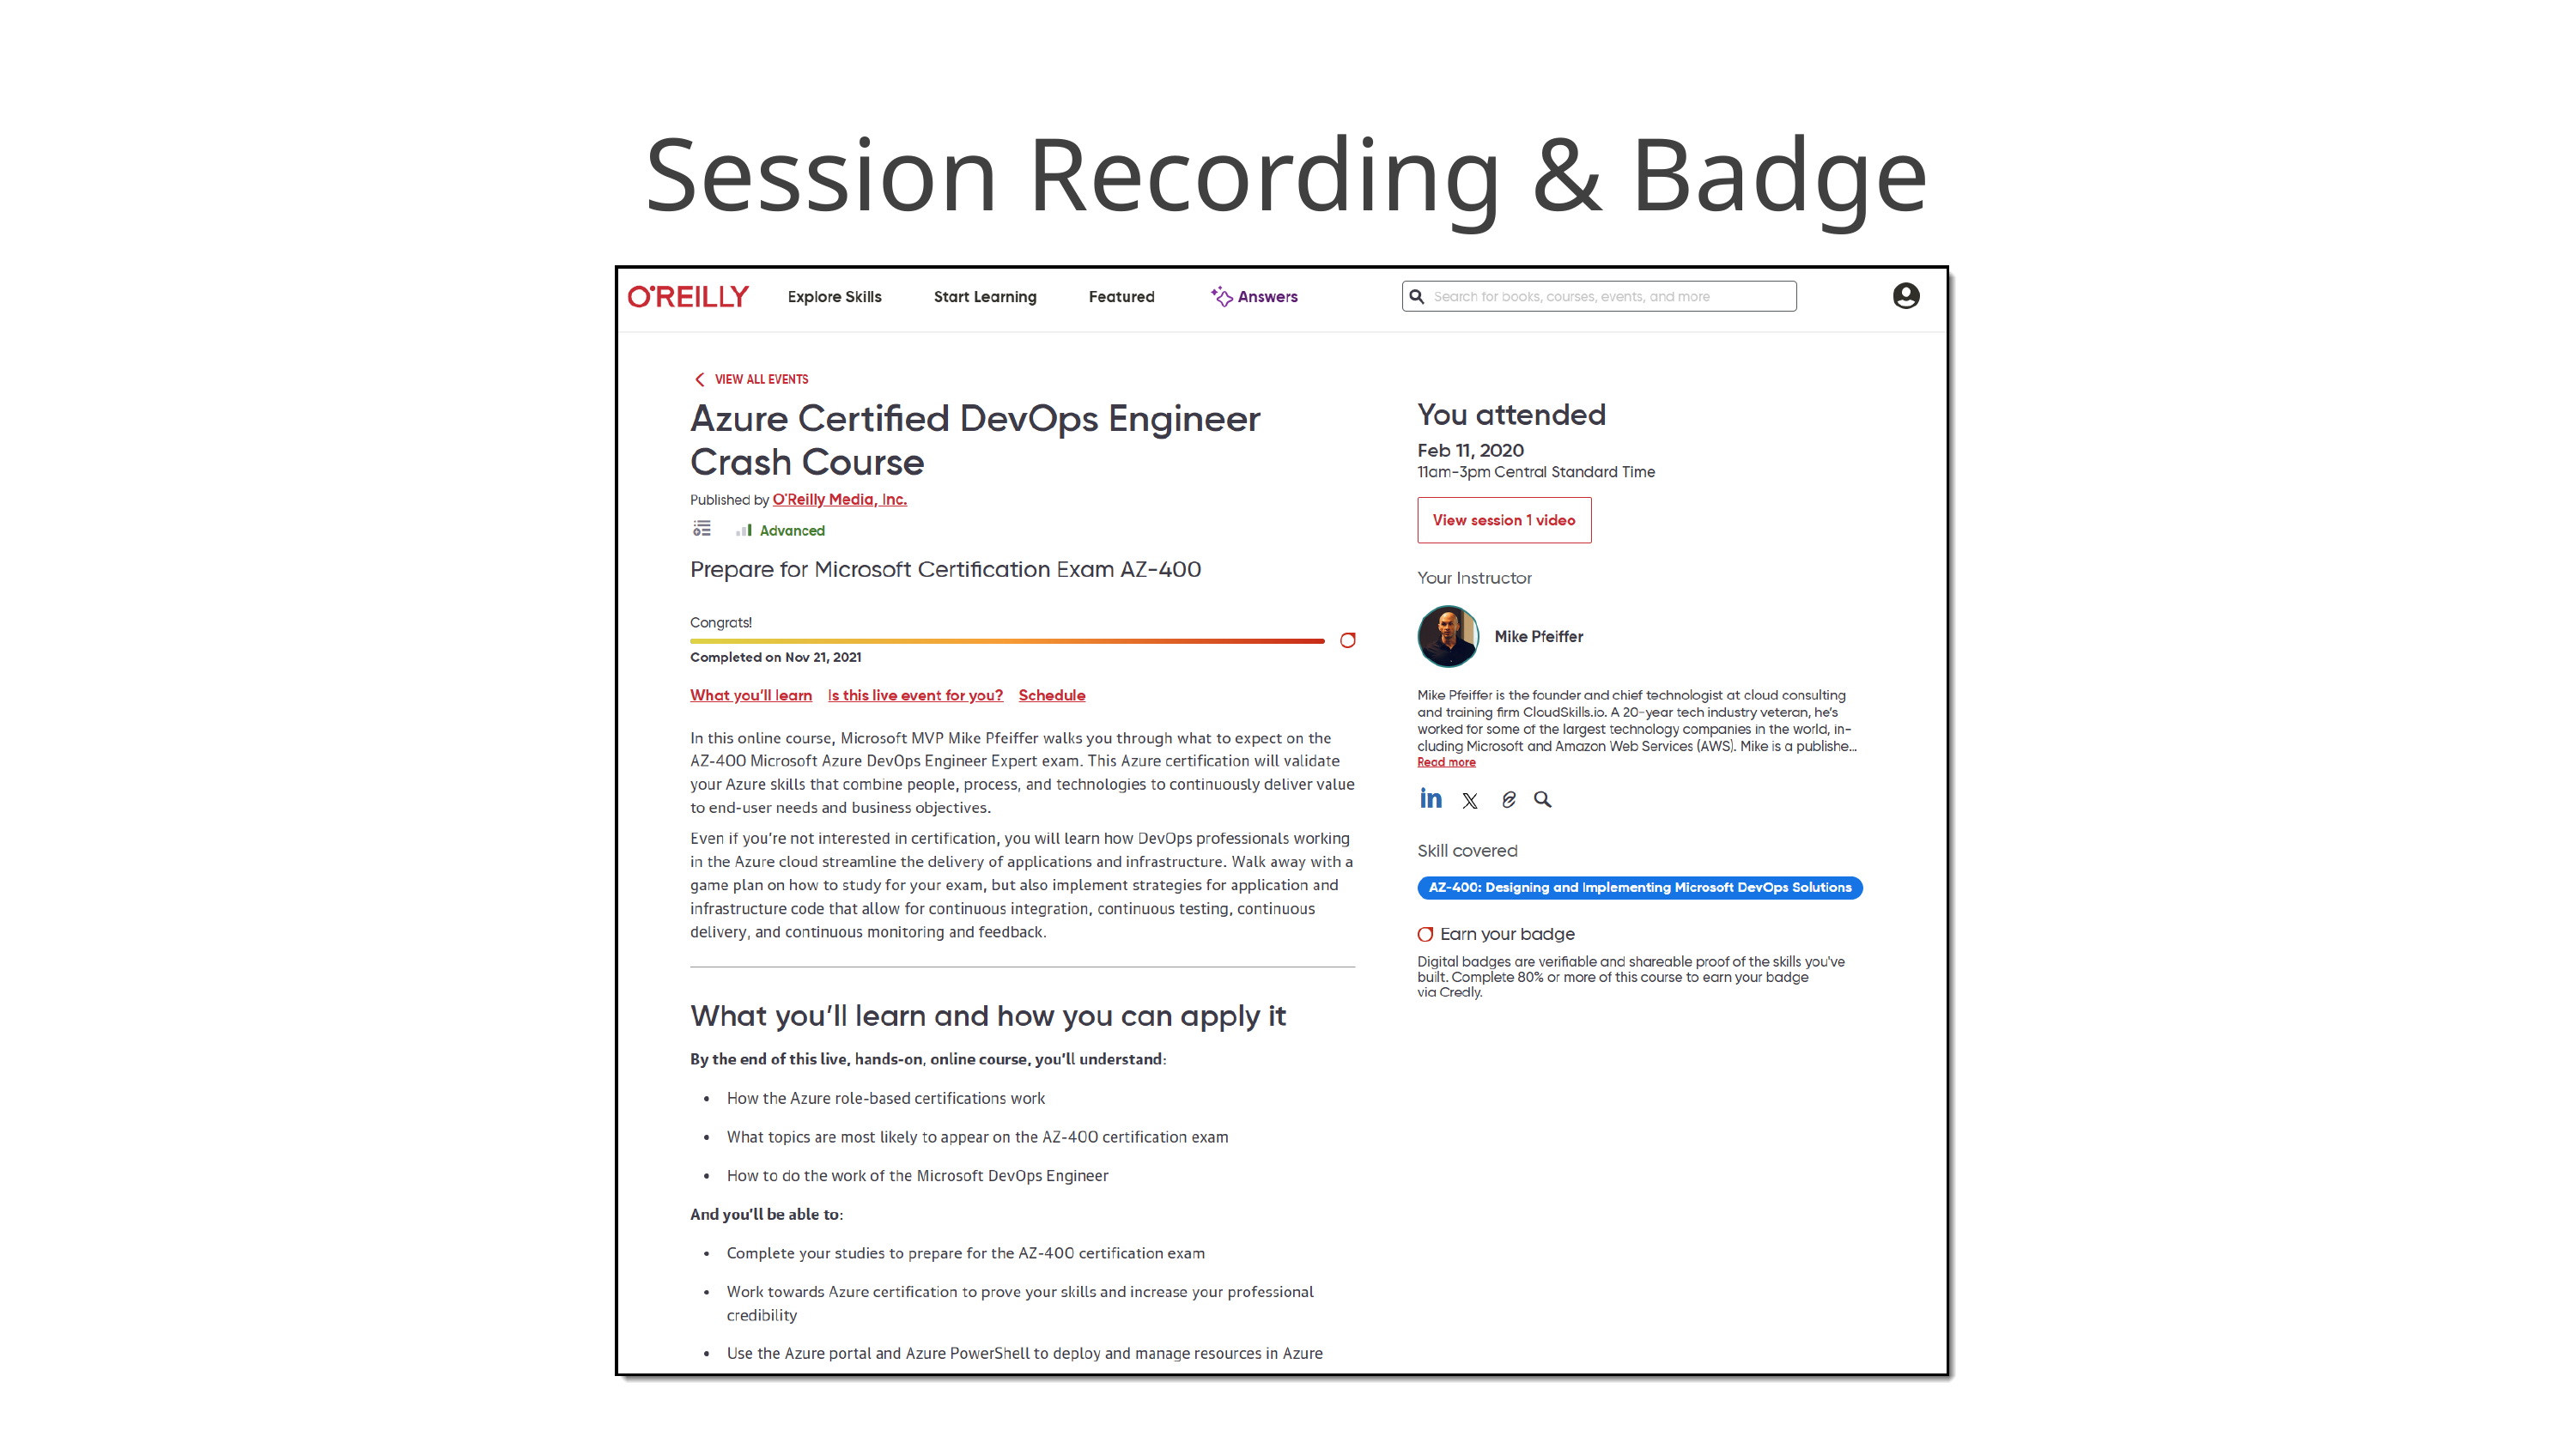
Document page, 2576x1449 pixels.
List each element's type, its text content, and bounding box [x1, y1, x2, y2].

title Session Recording & Badge [177, 120, 2399, 236]
picture [615, 265, 1961, 1388]
